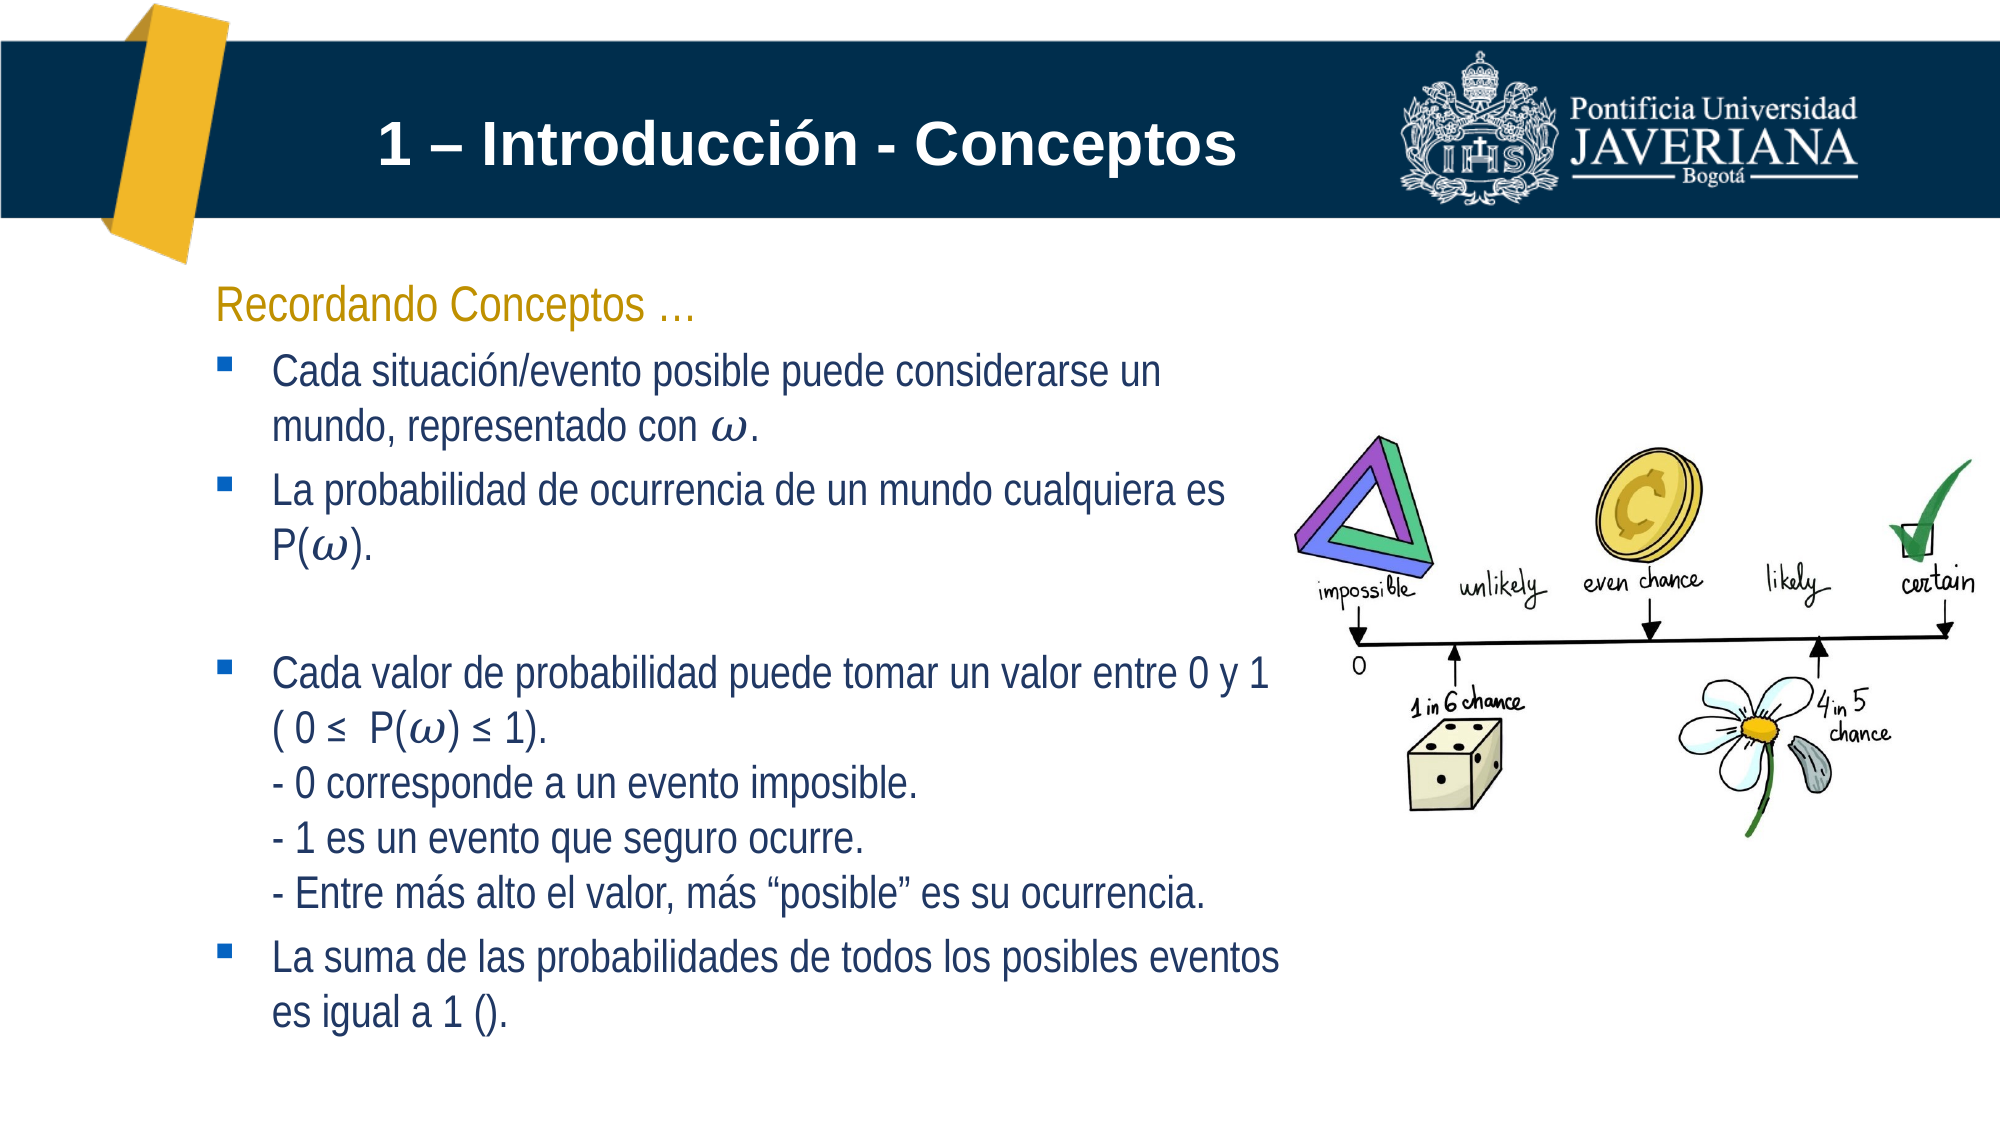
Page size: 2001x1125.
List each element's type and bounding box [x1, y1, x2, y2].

list [0, 0, 2000, 1125]
picture [1280, 427, 2000, 845]
